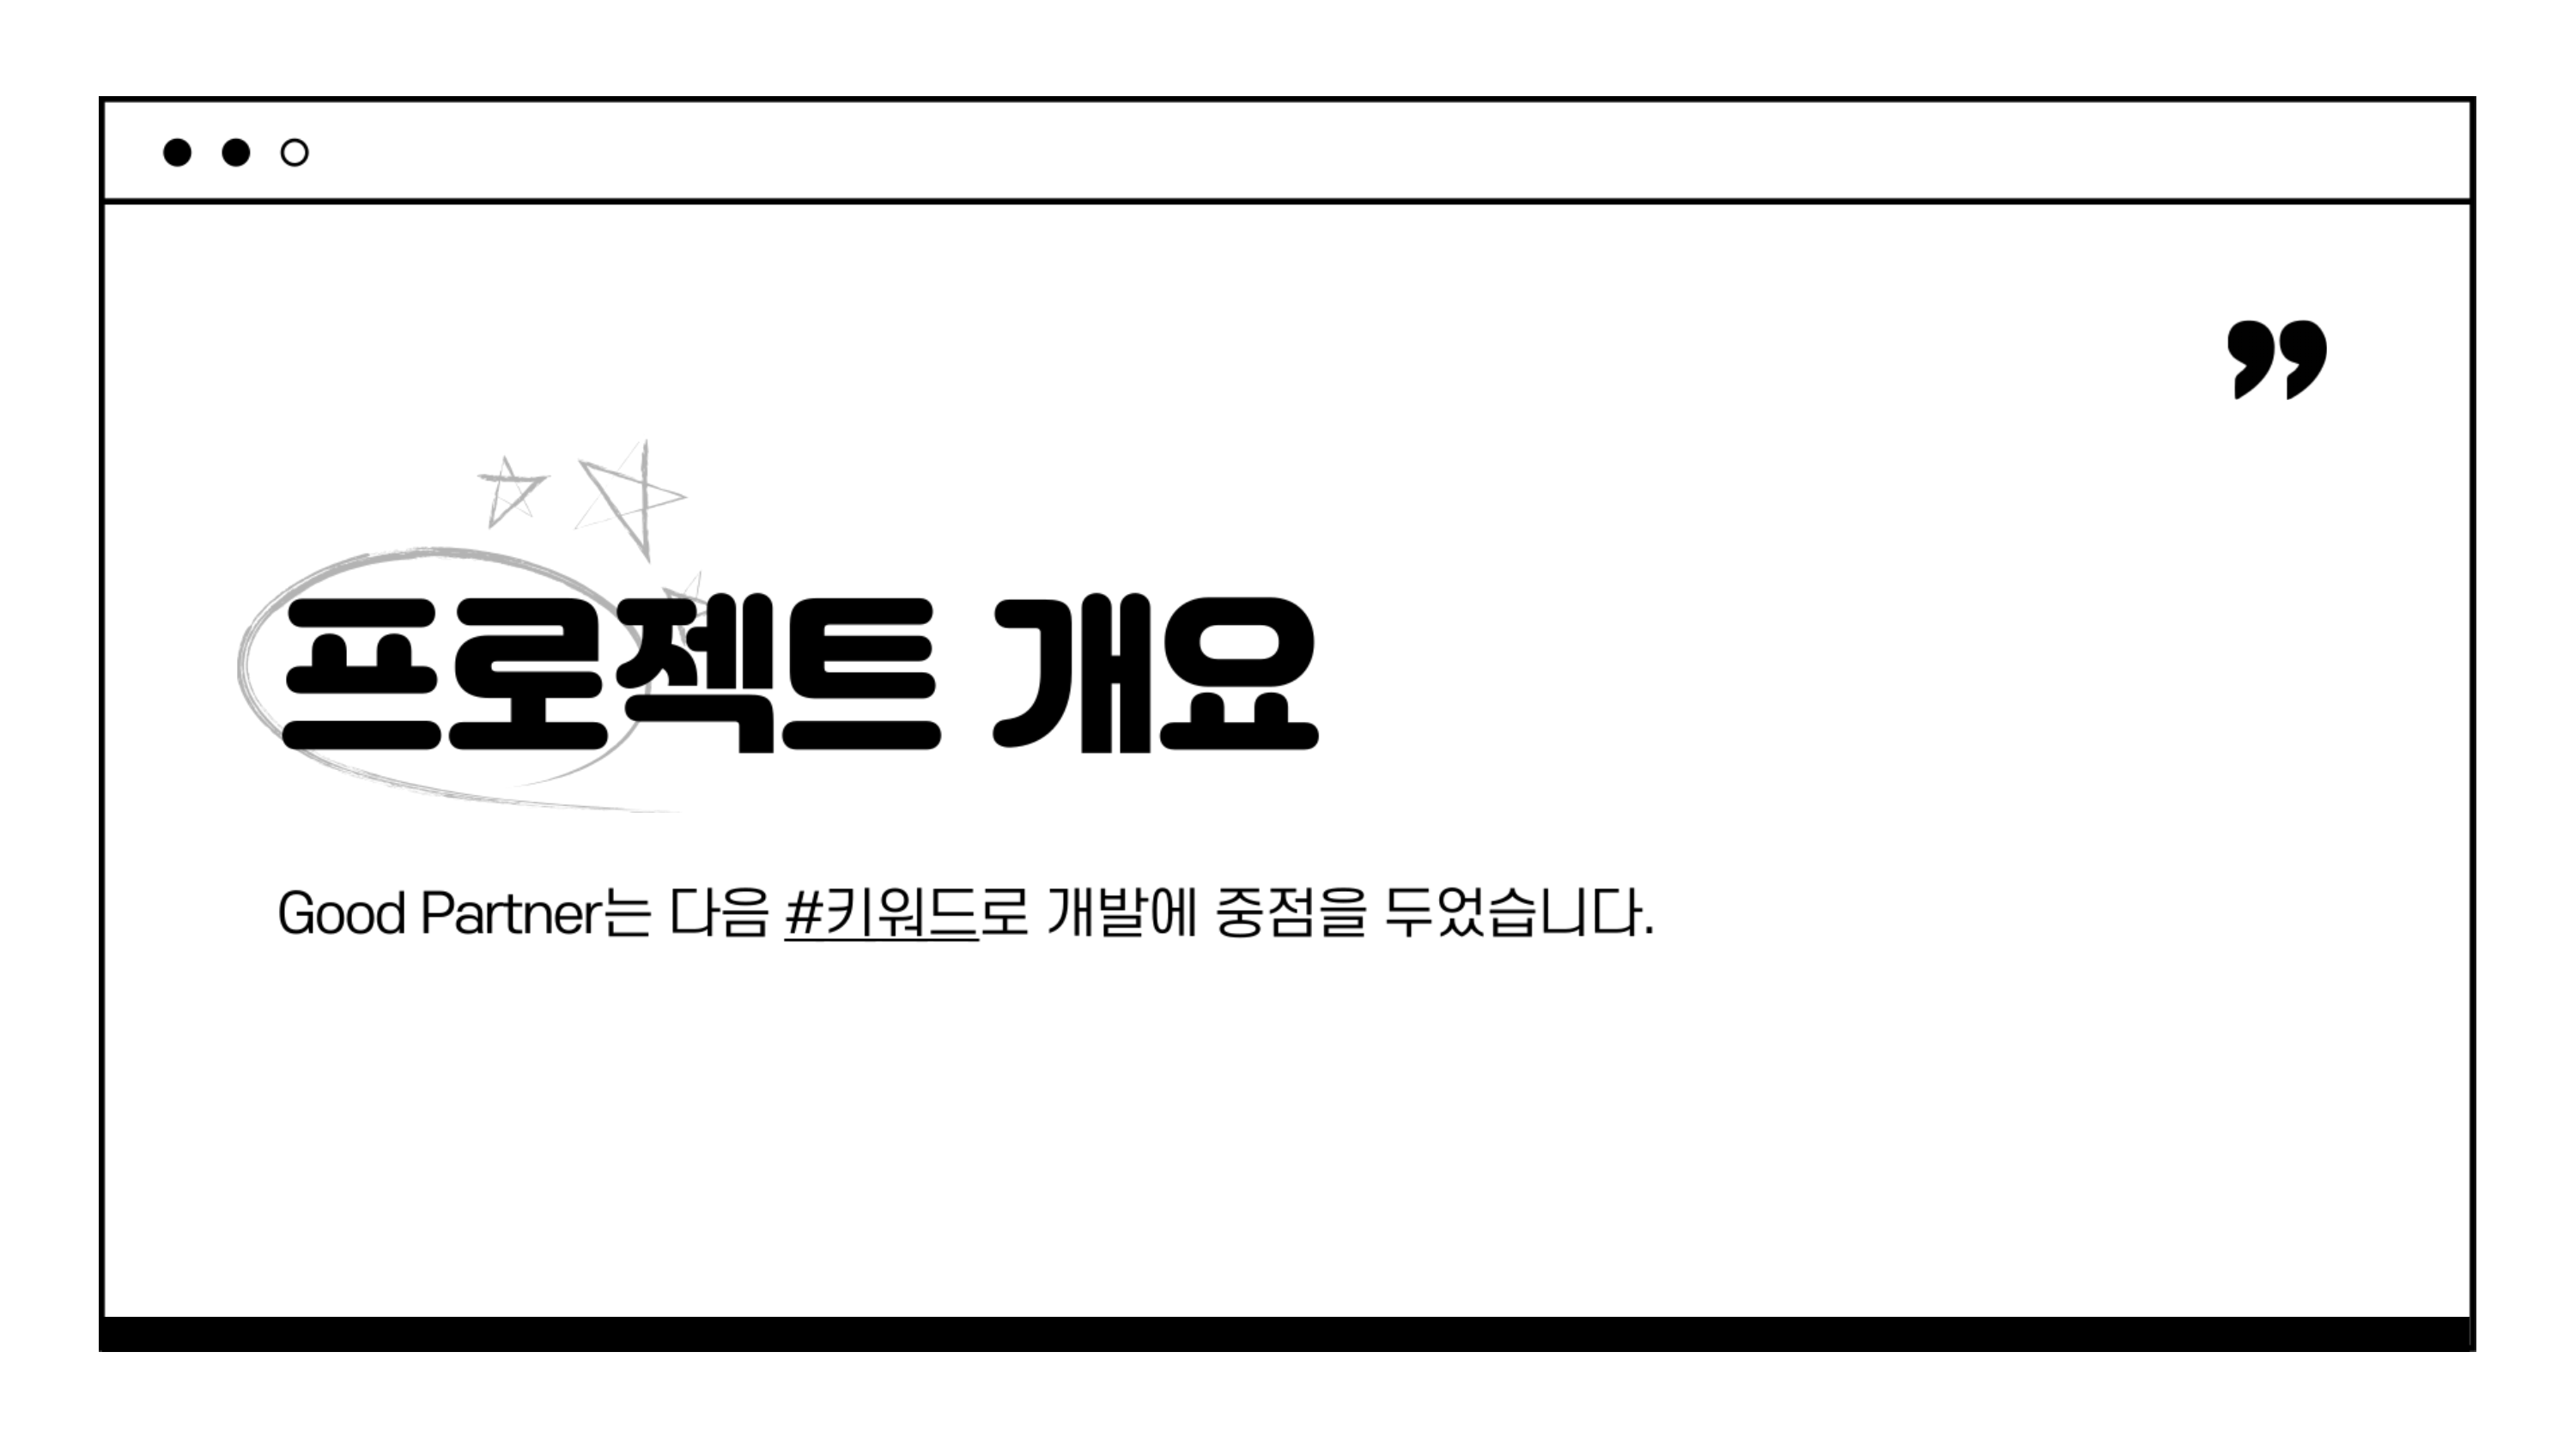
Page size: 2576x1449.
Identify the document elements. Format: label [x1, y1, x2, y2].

text_box [102, 1316, 2471, 1352]
text_box [99, 96, 2477, 1319]
text_box [236, 423, 729, 813]
picture [269, 866, 1681, 973]
text_box [2227, 319, 2327, 400]
picture [252, 565, 1400, 837]
